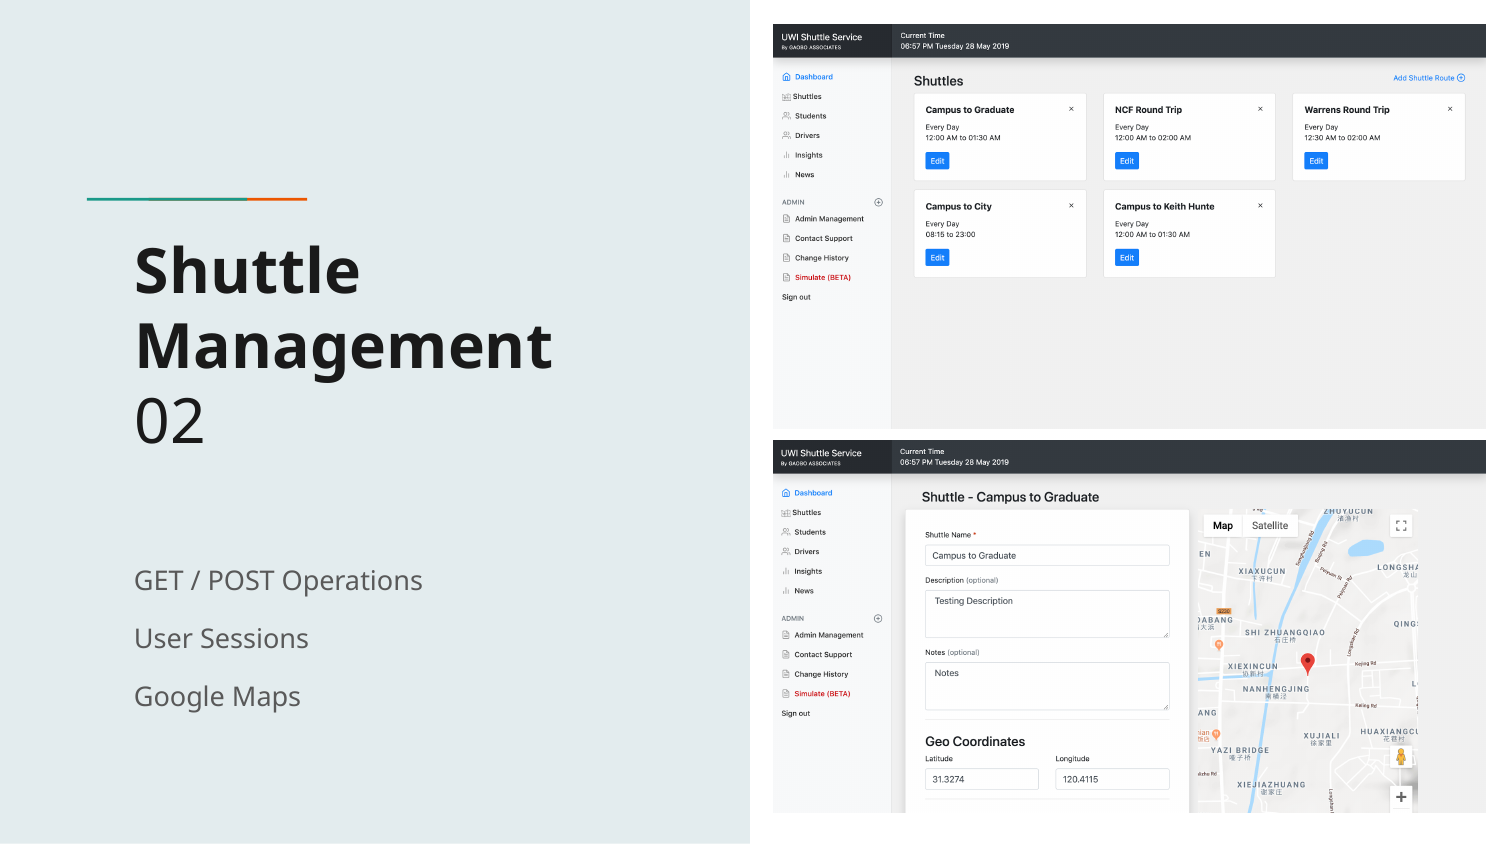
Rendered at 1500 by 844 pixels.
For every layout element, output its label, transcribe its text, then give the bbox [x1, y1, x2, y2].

picture [773, 24, 1486, 429]
title Shuttle Management 02 [119, 216, 662, 494]
subtitle GET / POST Operations User Sessions Google Maps [118, 543, 623, 770]
picture [773, 440, 1486, 813]
